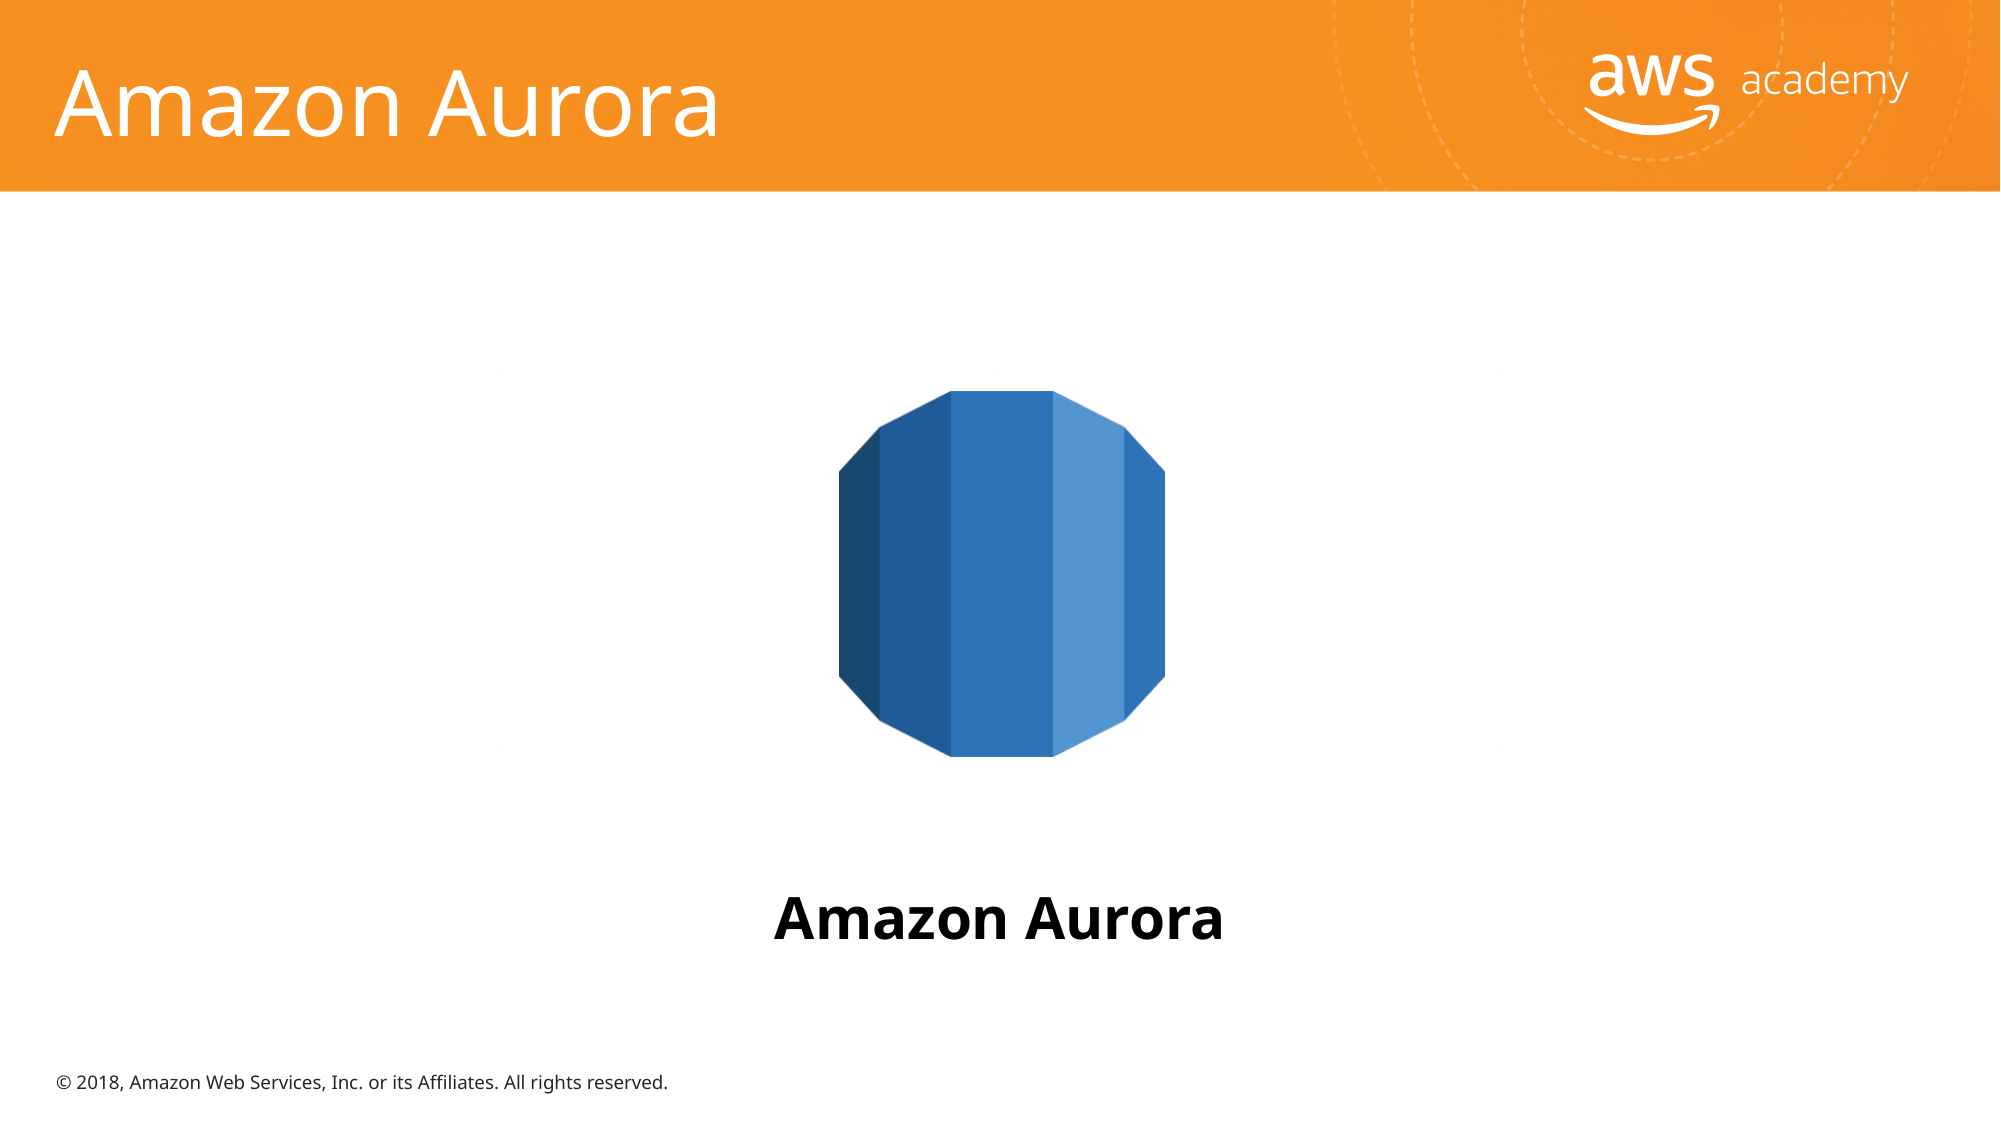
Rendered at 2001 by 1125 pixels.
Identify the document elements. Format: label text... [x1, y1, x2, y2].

title Amazon Aurora [39, 43, 1575, 172]
text_box Amazon Aurora [618, 880, 1383, 951]
picture [0, 0, 2000, 1125]
